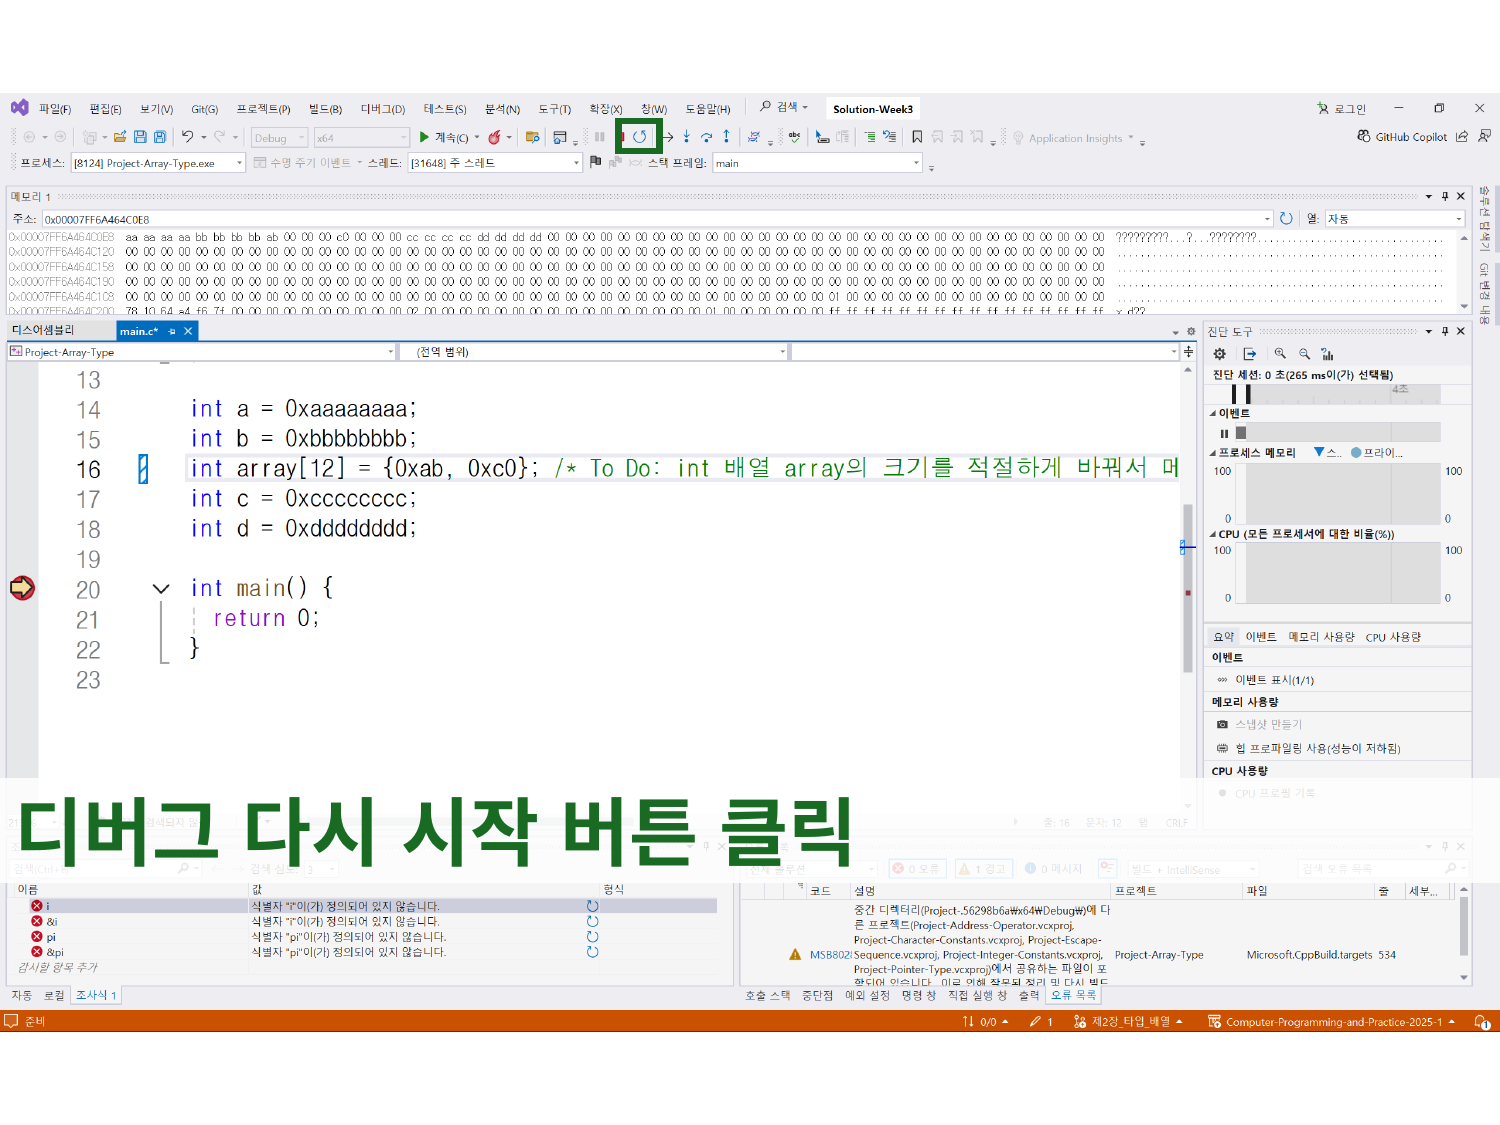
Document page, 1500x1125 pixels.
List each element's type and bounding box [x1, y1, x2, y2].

picture [0, 93, 1500, 1032]
